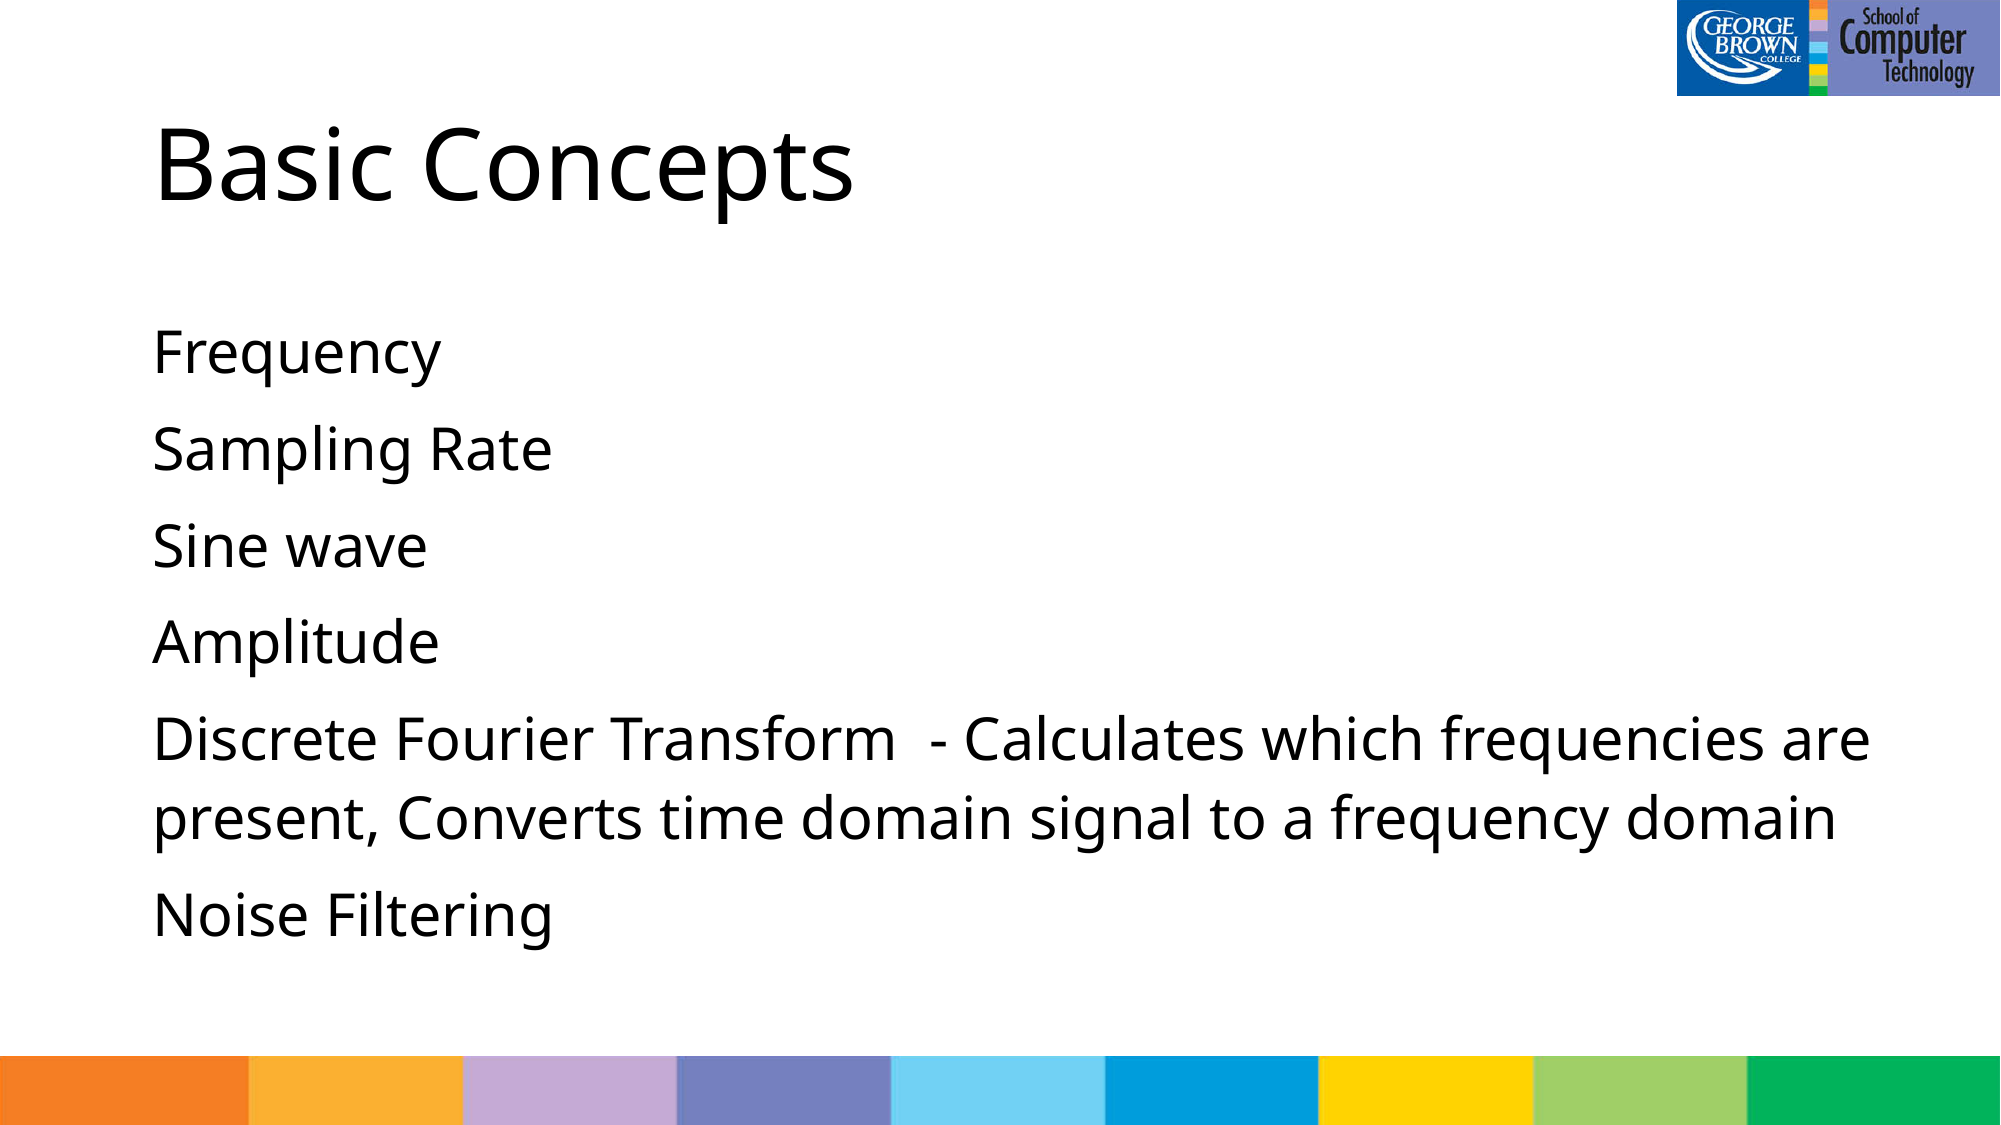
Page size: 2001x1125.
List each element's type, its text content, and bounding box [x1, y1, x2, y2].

title Basic Concepts [137, 59, 1863, 278]
list Frequency Sampling Rate Sine wave Amplitude Discrete Fourier Transform - Calculates which frequencies are present, Converts time domain signal to a frequency domain Noise Filtering [137, 299, 1932, 1014]
picture [1677, 0, 2000, 96]
picture [1318, 1056, 2000, 1125]
picture [0, 1056, 1105, 1125]
